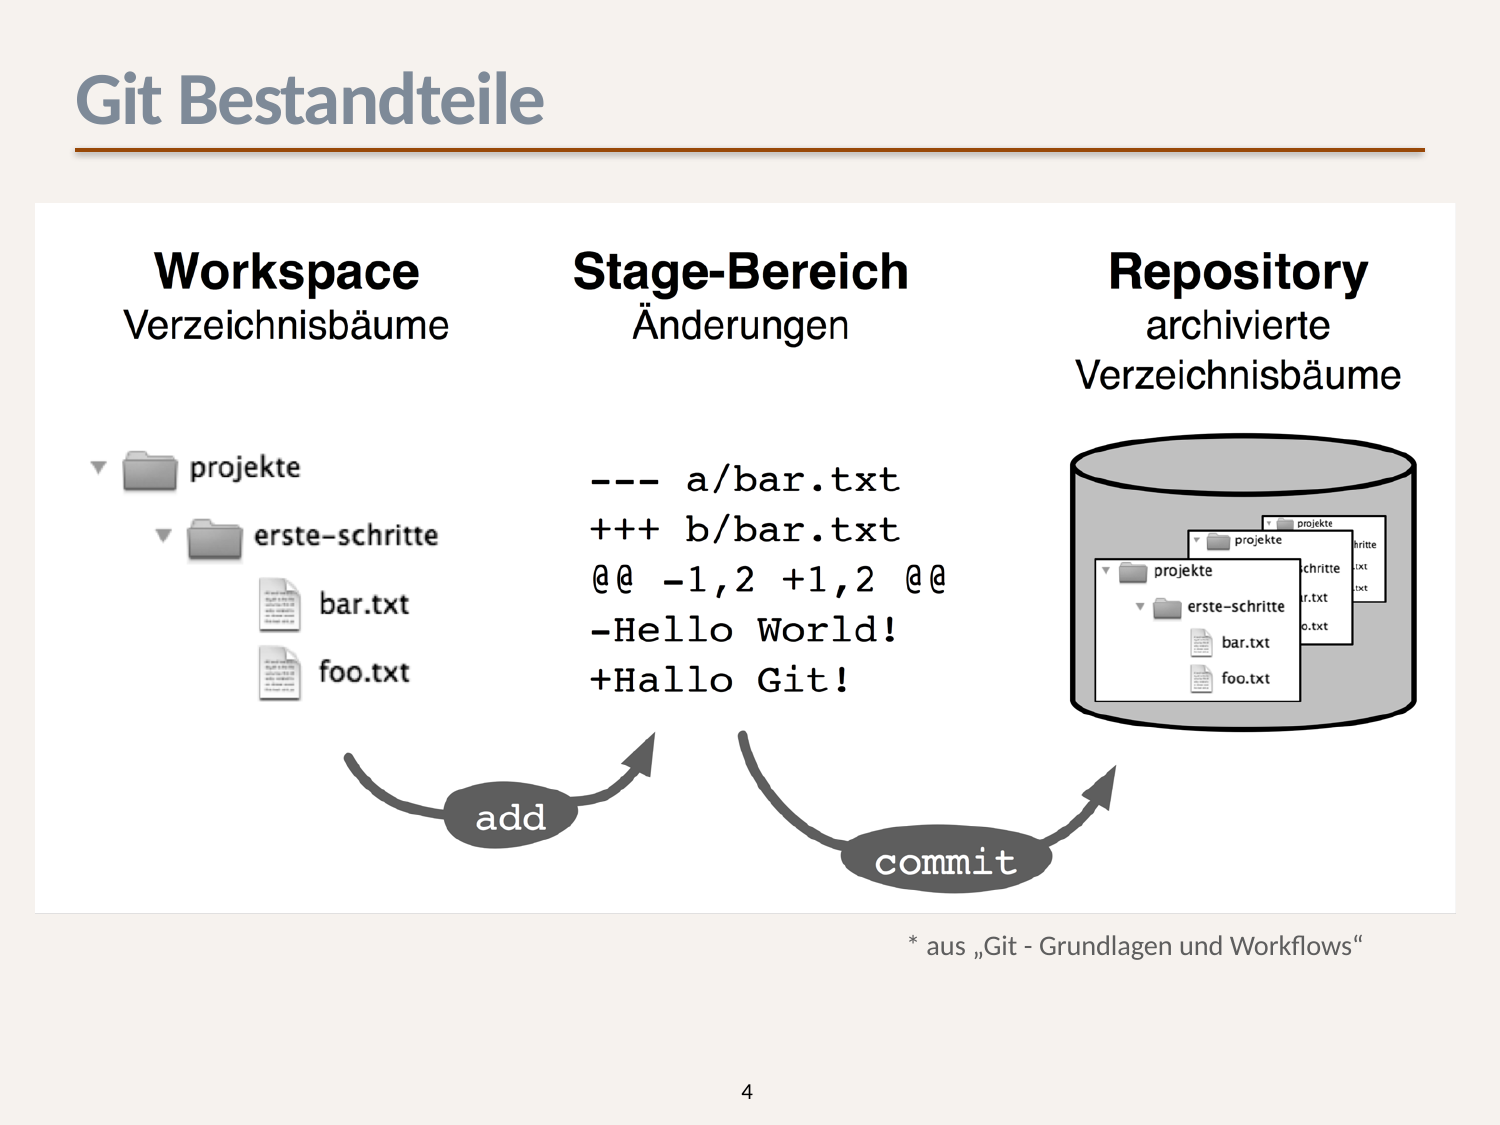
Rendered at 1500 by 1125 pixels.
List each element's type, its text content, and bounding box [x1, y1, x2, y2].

slide_number 4 [730, 1071, 768, 1110]
title Git Bestandteile [75, 41, 1425, 147]
picture [34, 203, 1456, 915]
text_box * aus „Git - Grundlagen und Workflows“ [905, 917, 1461, 972]
